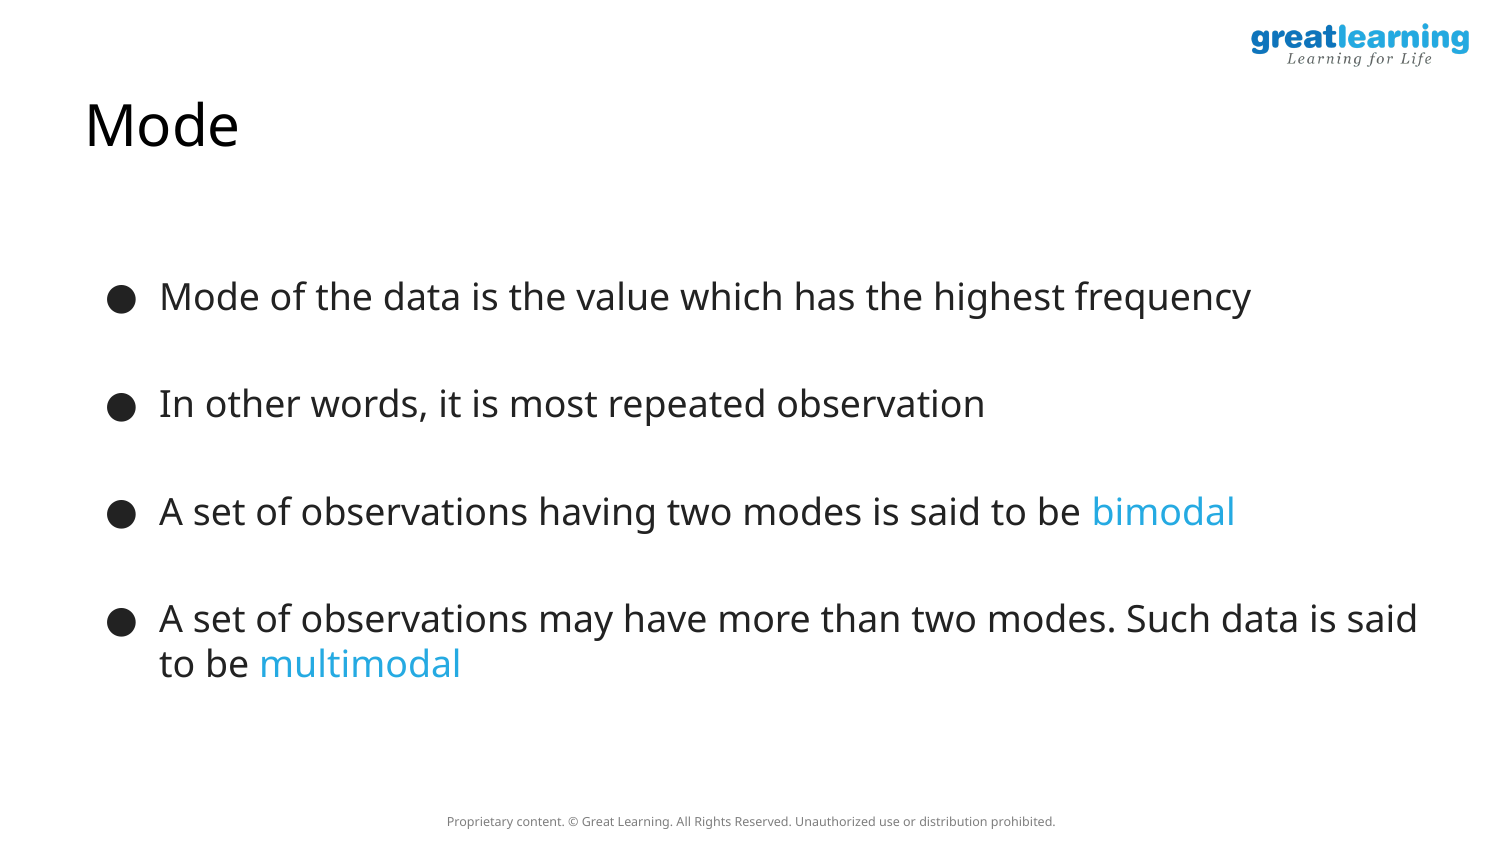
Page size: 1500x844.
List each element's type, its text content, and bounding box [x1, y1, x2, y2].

title Mode [69, 72, 1175, 167]
list Mode of the data is the value which has the highest frequency In other words, it is most repeated observation A set of observations having two modes is said to be bimodal A set of observations may have more than two modes. Such data is said to be multimodal [69, 257, 1447, 741]
picture [1251, 23, 1469, 67]
